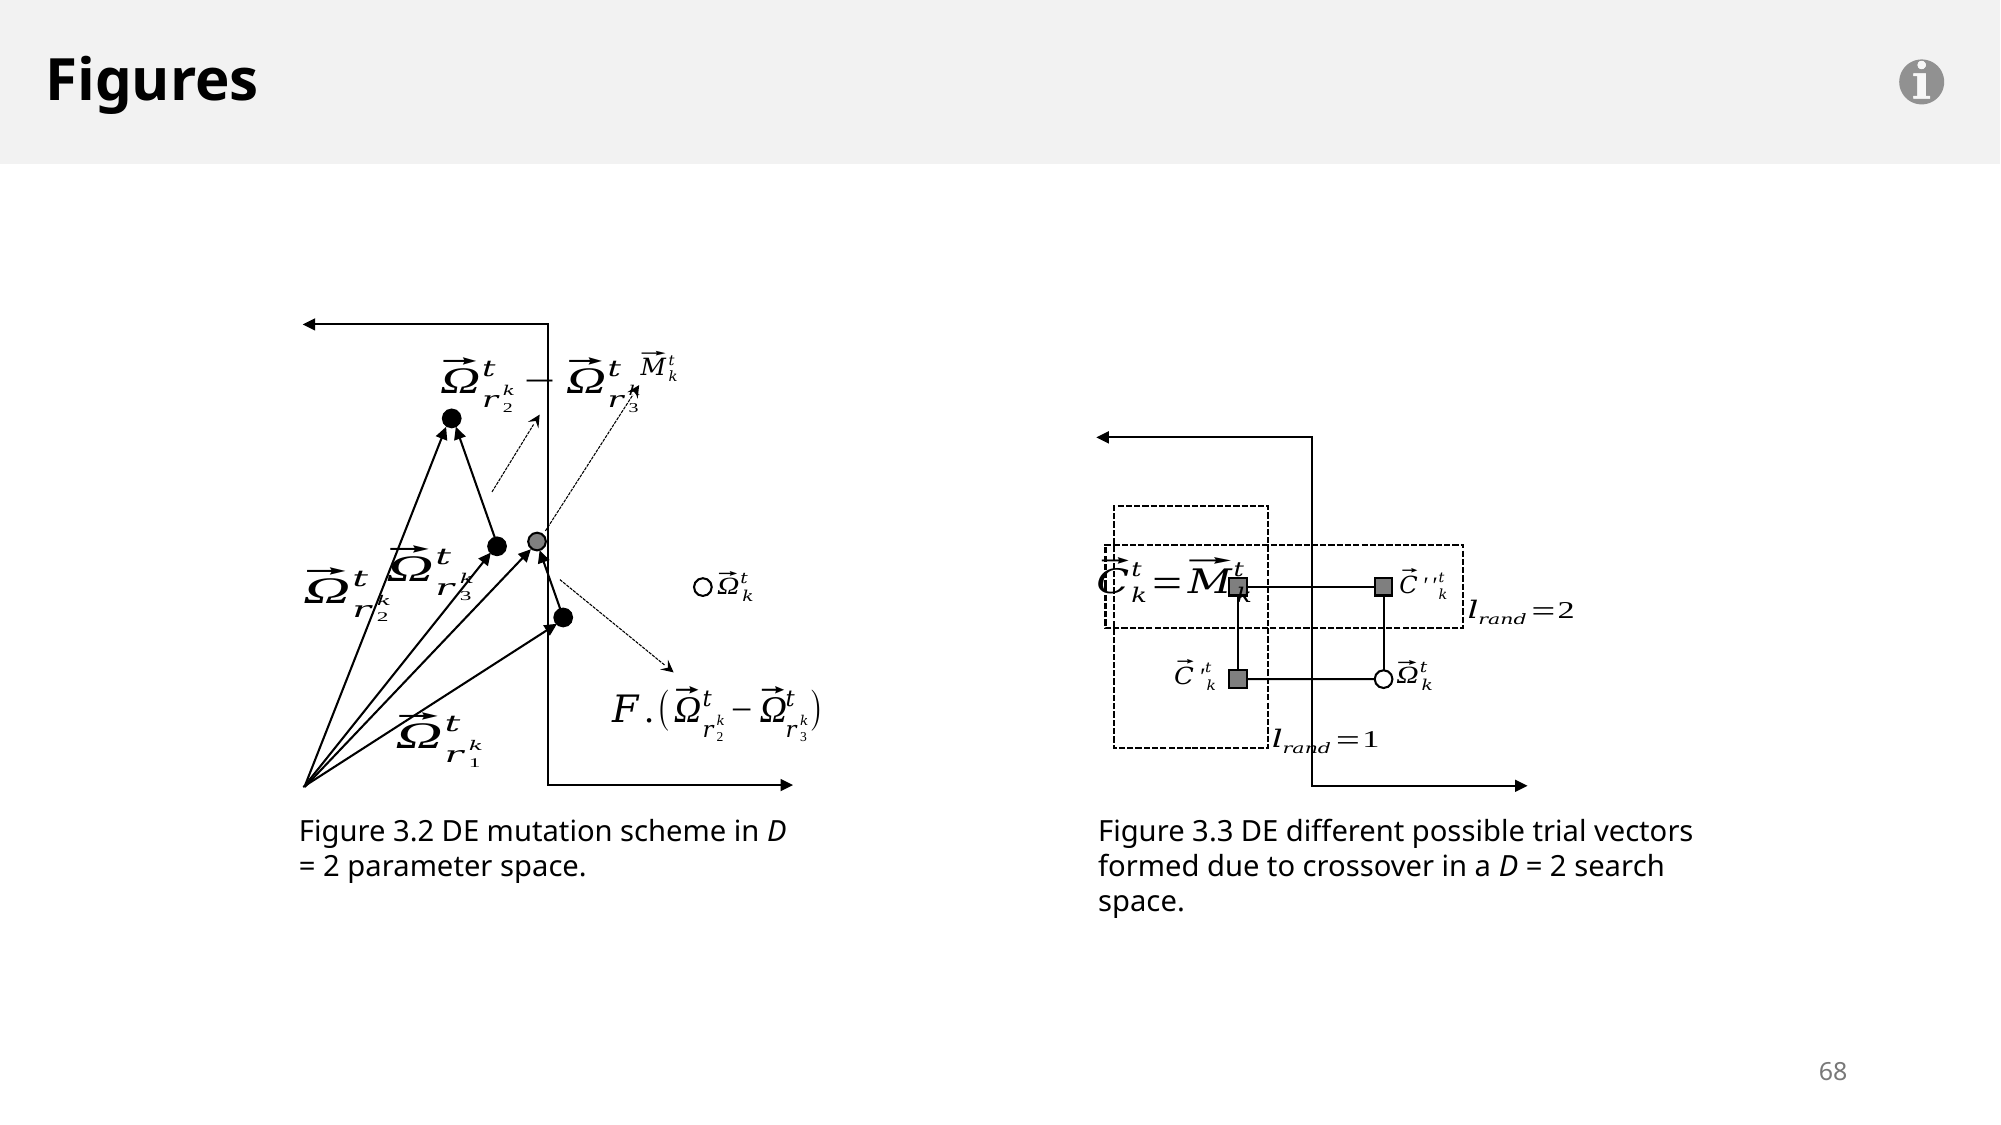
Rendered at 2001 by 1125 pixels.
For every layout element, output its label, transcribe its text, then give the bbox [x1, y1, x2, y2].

text_box Figure 3.3 DE different possible trial vectors formed due to crossover in a D = 2 search space. [1083, 804, 1742, 925]
text_box [1888, 50, 1955, 113]
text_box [1095, 436, 1528, 787]
slide_number 67 [1412, 1042, 1863, 1103]
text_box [302, 323, 824, 788]
text_box Figure 3.2 DE mutation scheme in D = 2 parameter space. [284, 804, 807, 890]
title Figures [0, 0, 2000, 164]
